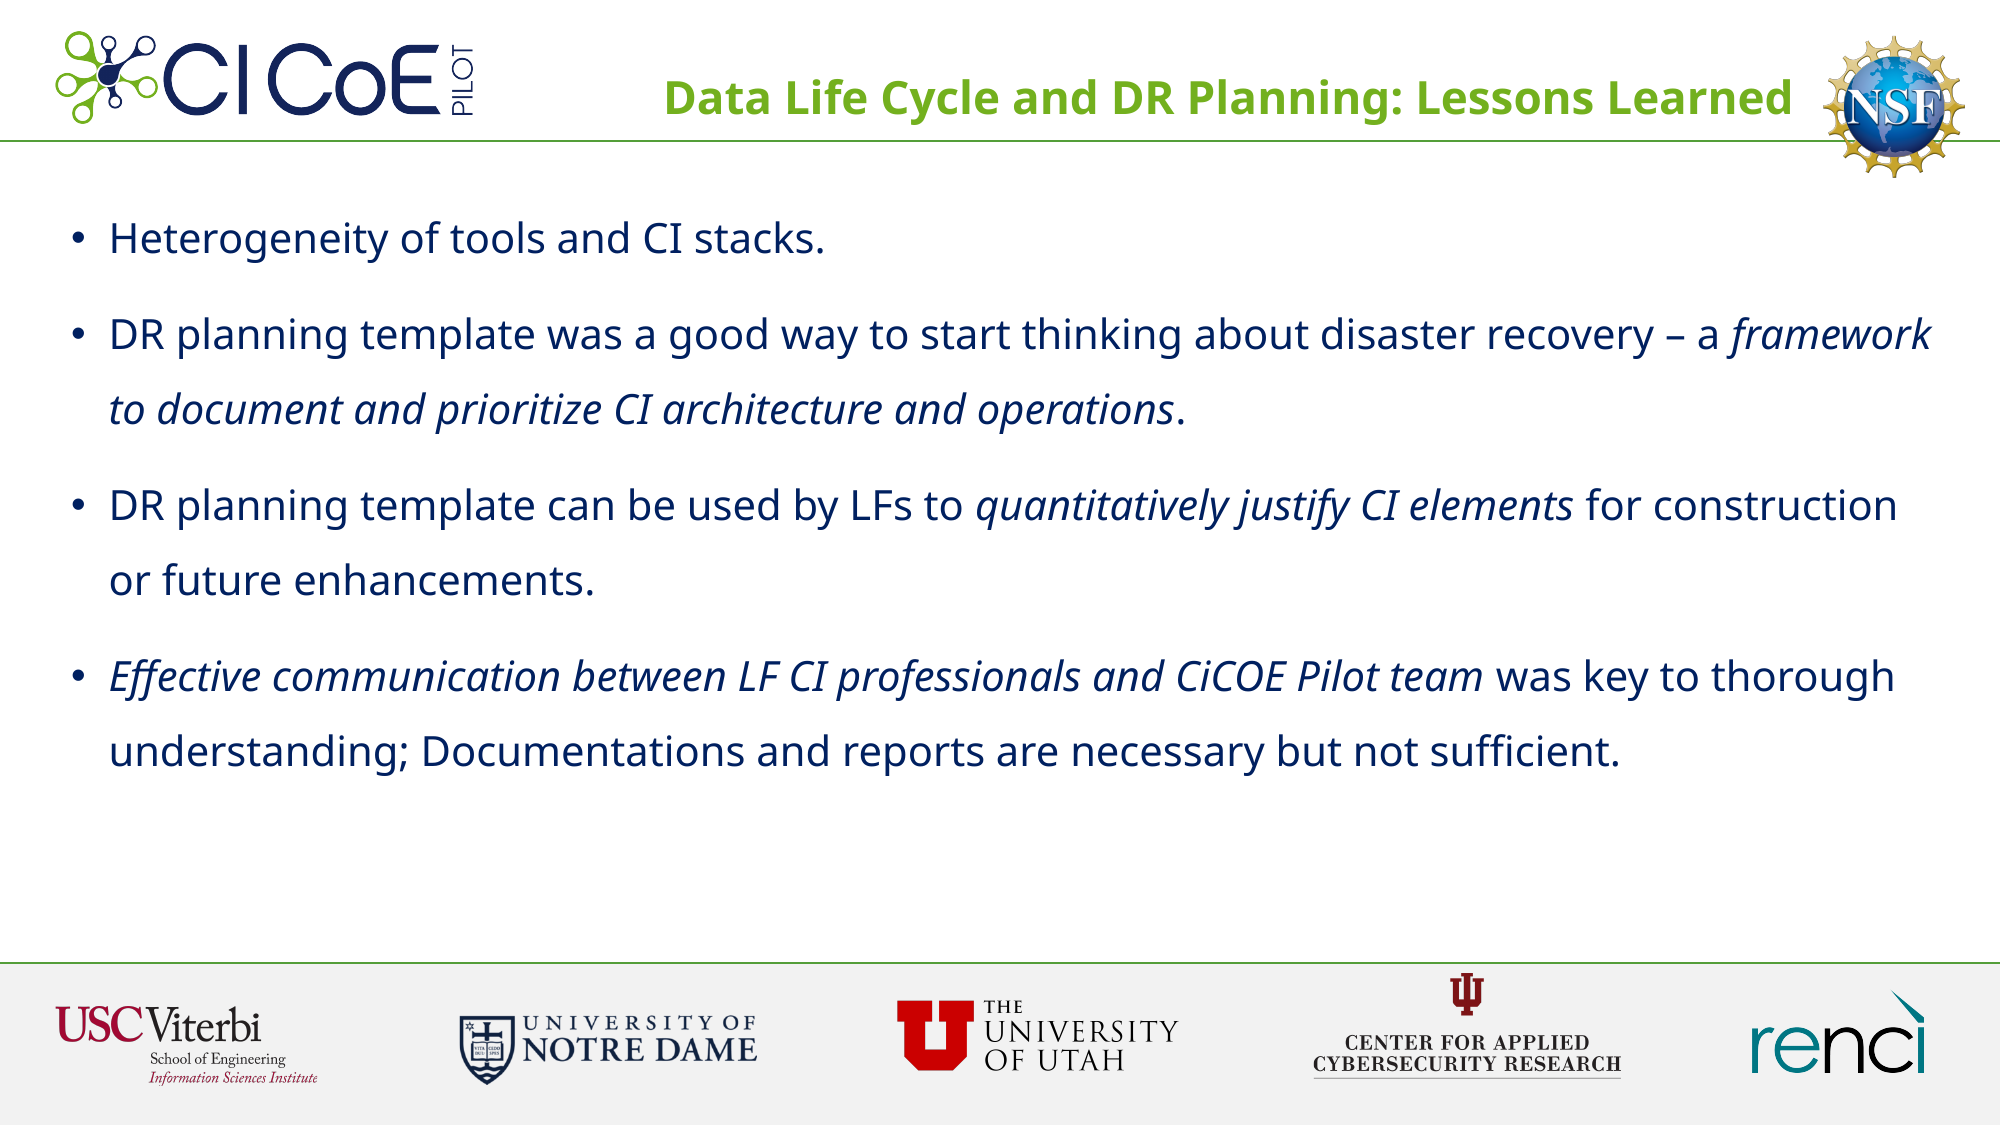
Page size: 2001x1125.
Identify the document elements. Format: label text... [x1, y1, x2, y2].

picture [430, 990, 782, 1125]
picture [895, 998, 1181, 1073]
list Heterogeneity of tools and CI stacks. DR planning template was a good way to start thinking about disaster recovery – a framework to document and prioritize CI architecture and operations. DR planning template can be used by LFs to quantitatively justify CI elements for construction or future enhancements. Effective communication between LF CI professionals and CiCOE Pilot team was key to thorough understanding; Documentations and reports are necessary but not sufficient. [55, 179, 1948, 990]
picture [55, 31, 473, 124]
picture [1821, 33, 1967, 180]
text_box Data Life Cycle and DR Planning: Lessons Learned [482, 21, 1809, 179]
picture [1752, 990, 1924, 1073]
picture [1293, 990, 1640, 1082]
